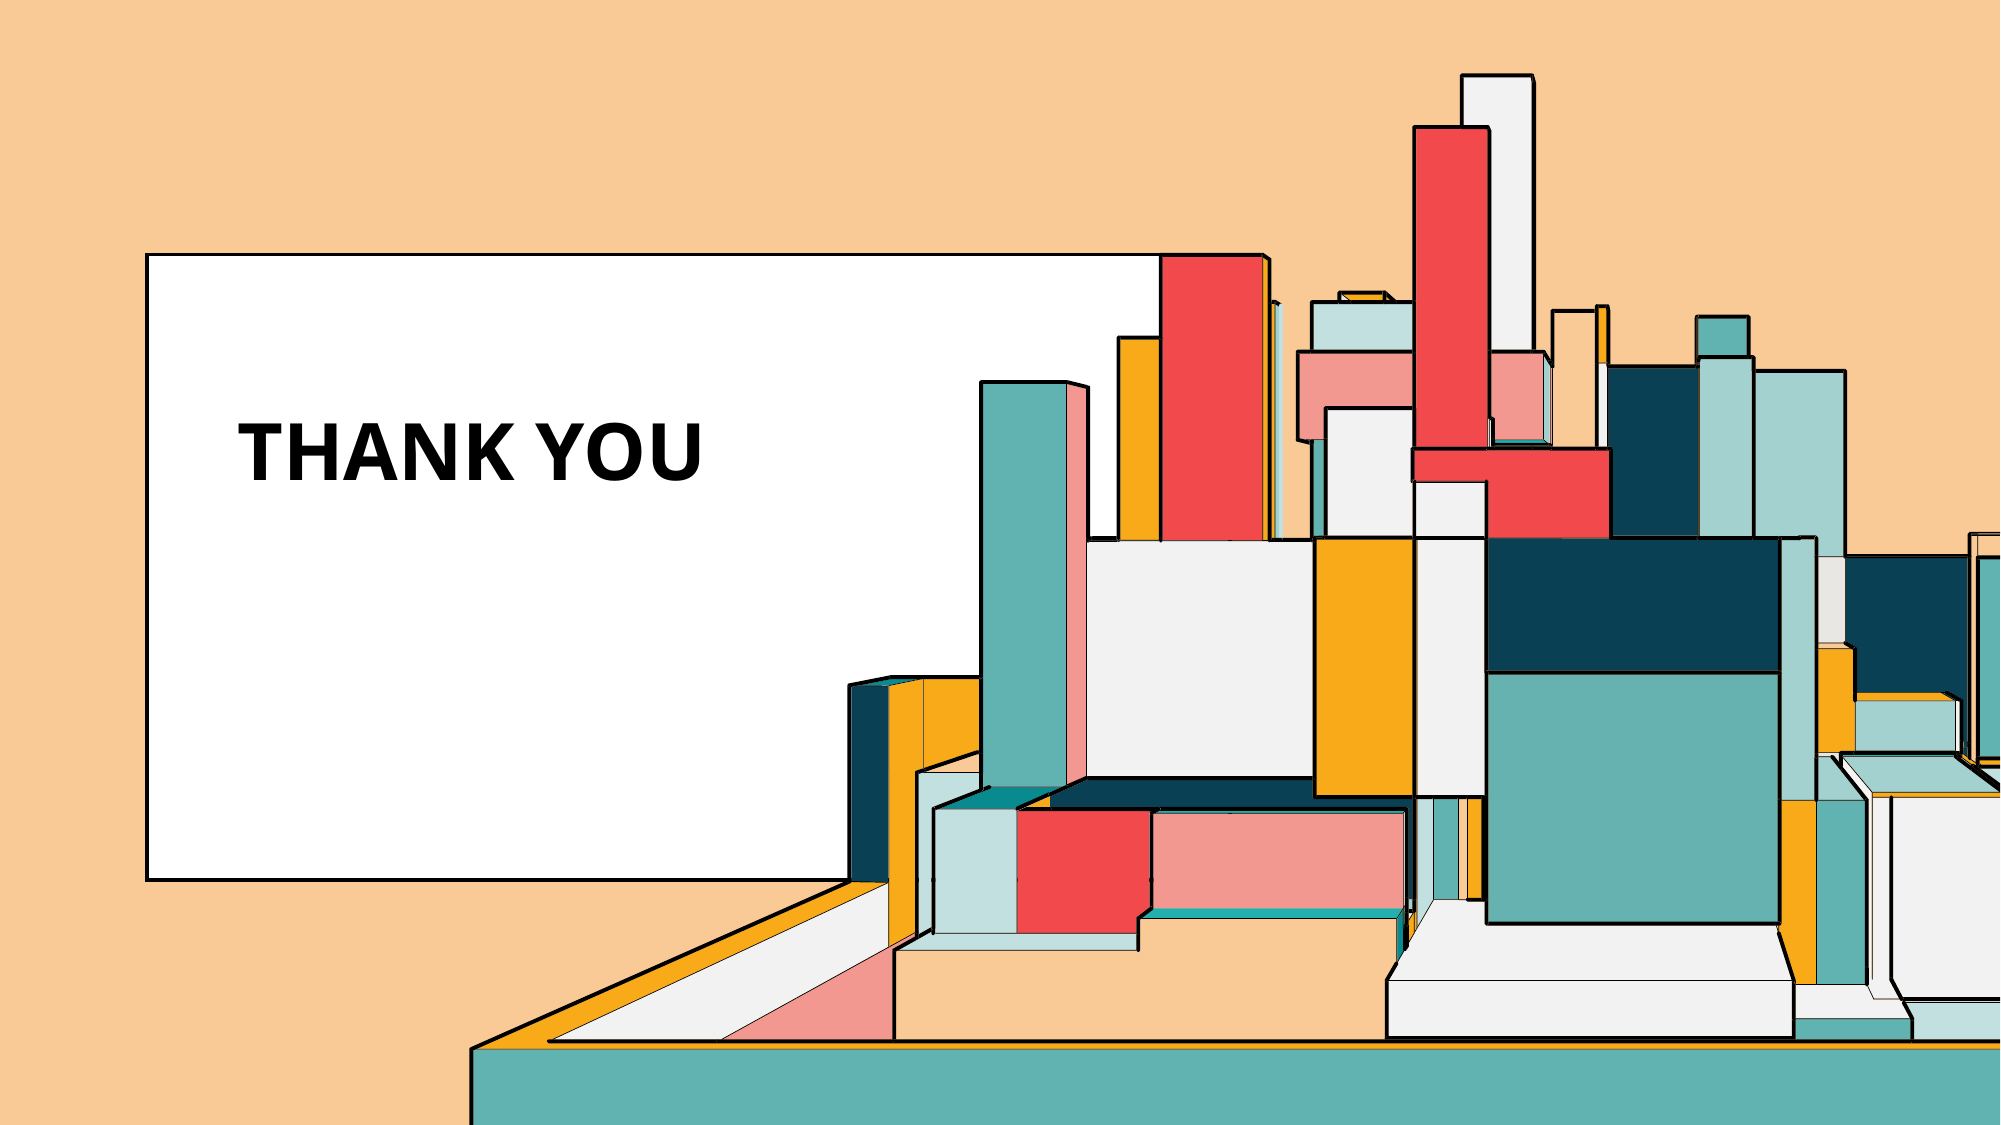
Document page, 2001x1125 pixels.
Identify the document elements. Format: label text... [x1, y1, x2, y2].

title THANK YOU [221, 288, 929, 506]
